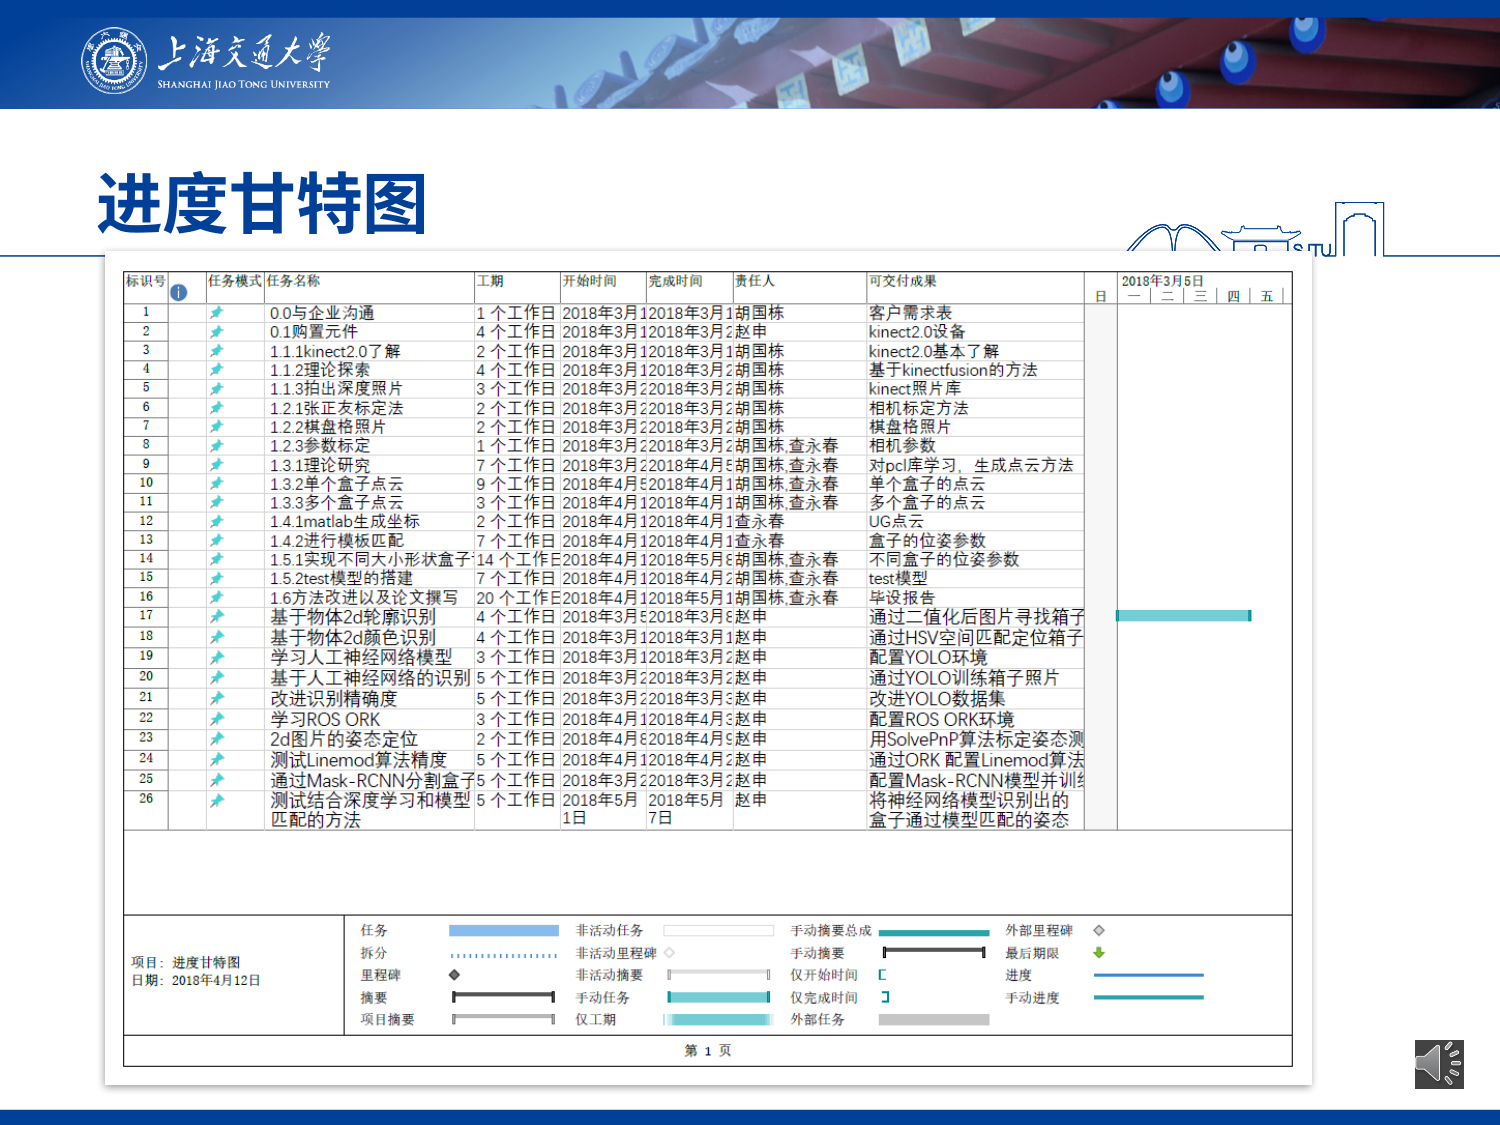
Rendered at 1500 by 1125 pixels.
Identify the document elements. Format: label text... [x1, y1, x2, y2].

title 进度甘特图 [81, 160, 1455, 255]
picture [119, 265, 1298, 1071]
picture [1414, 1039, 1465, 1090]
picture [0, 18, 1500, 109]
